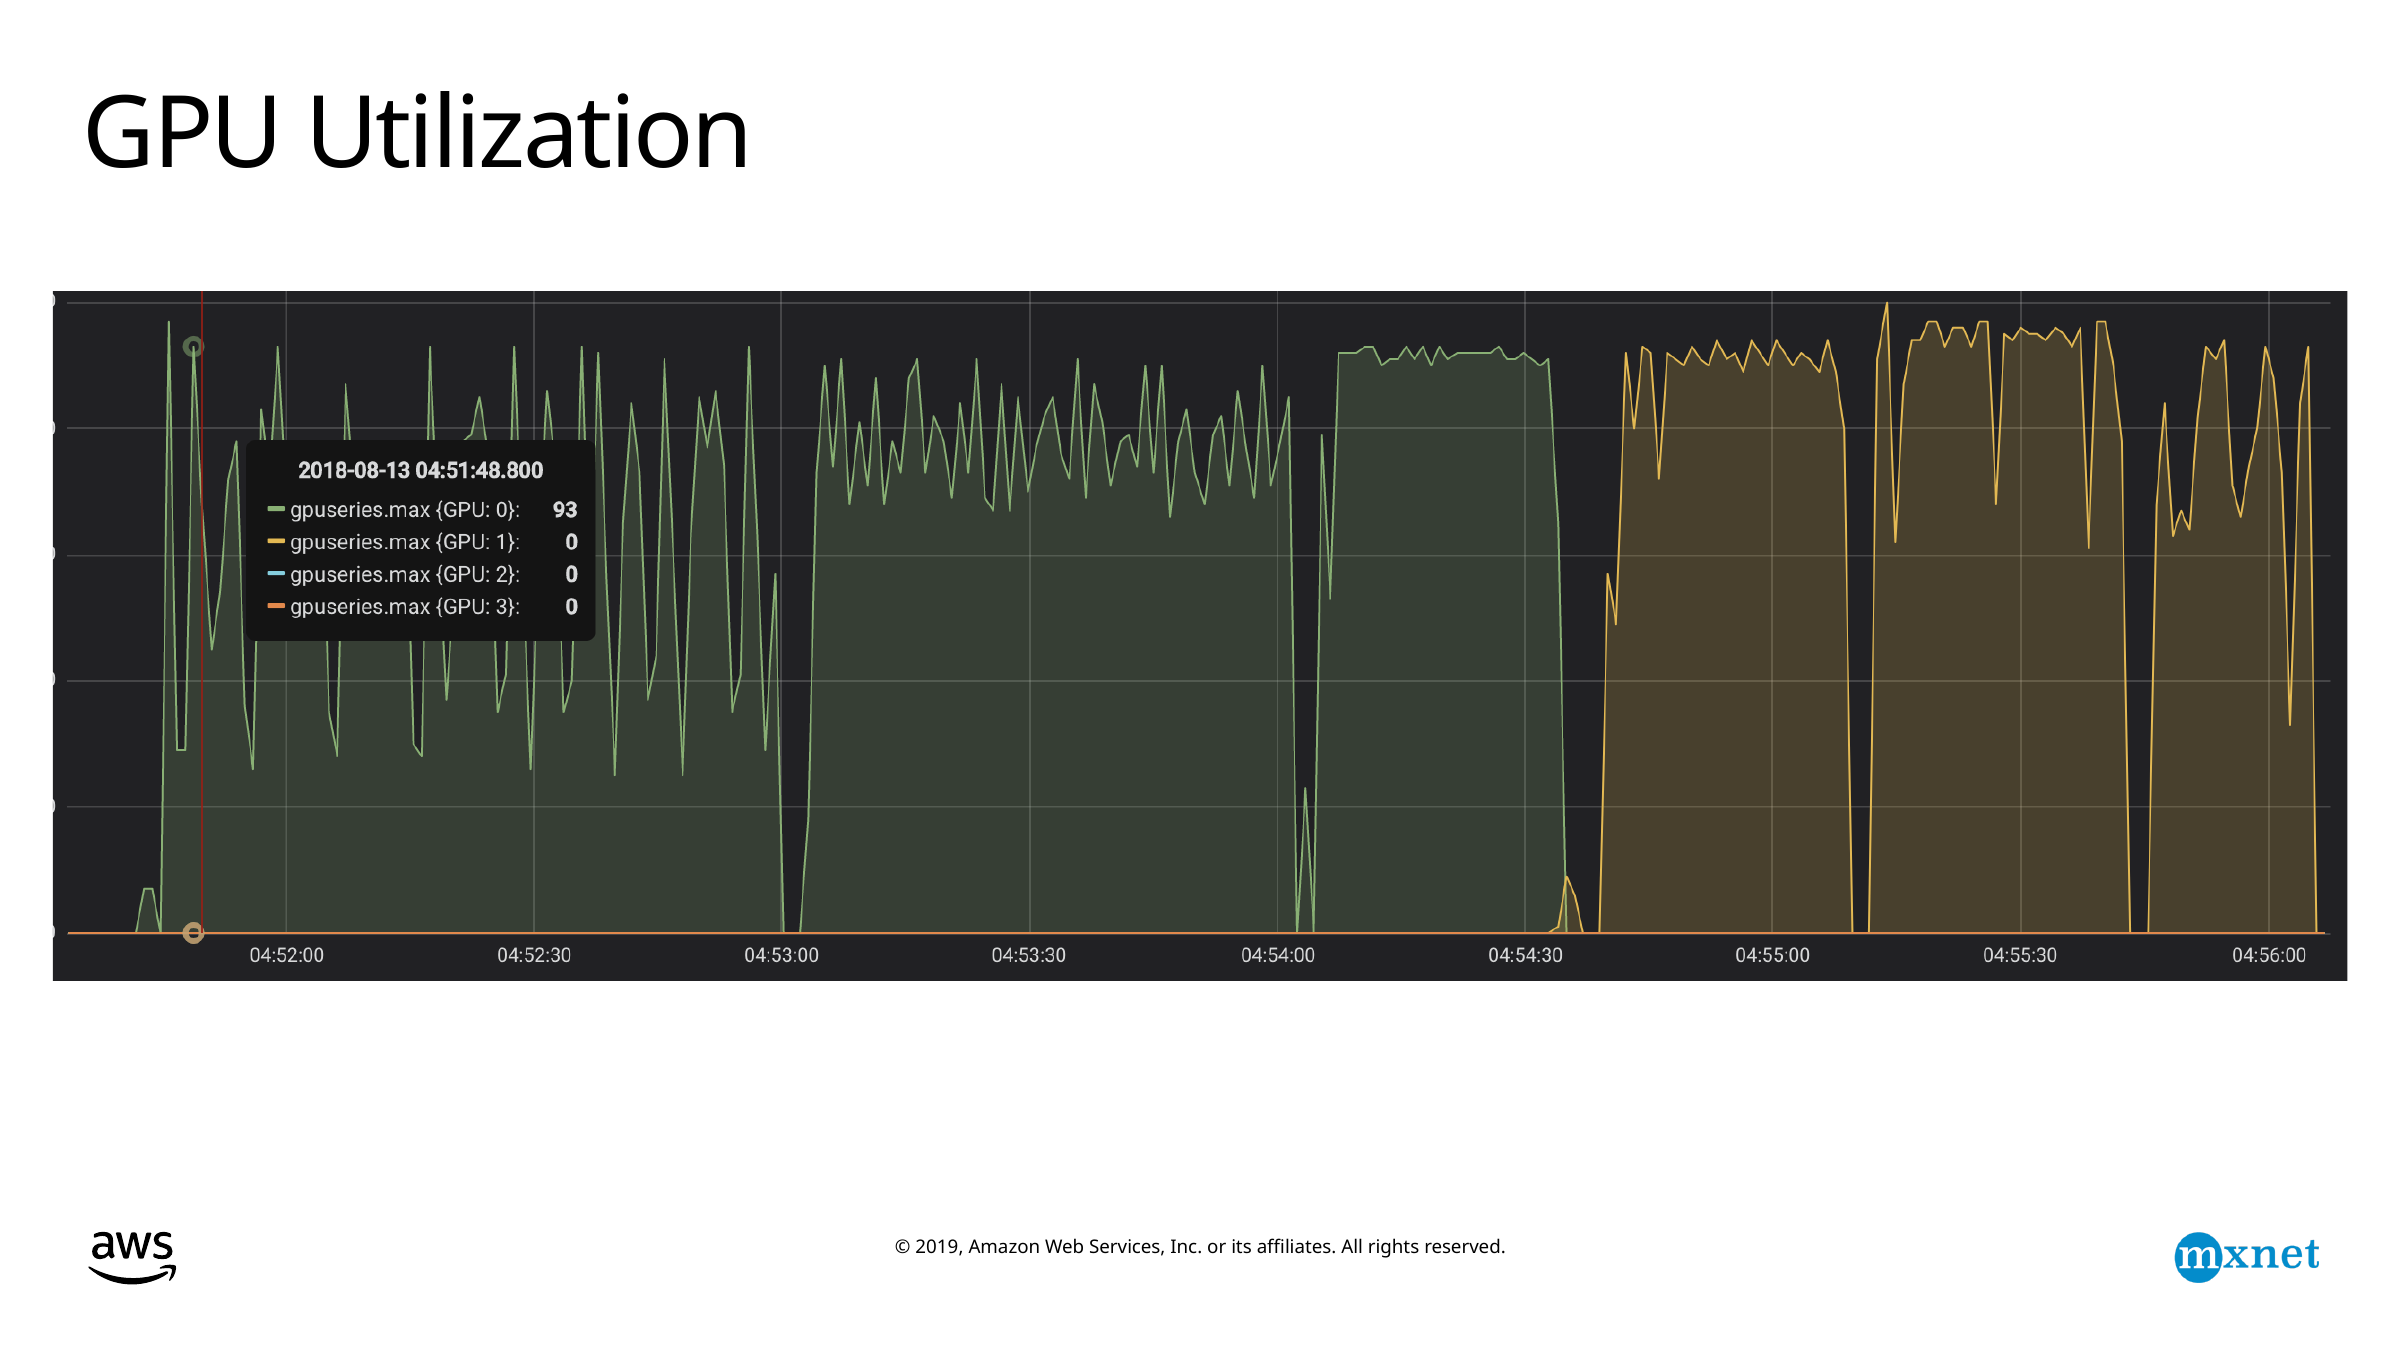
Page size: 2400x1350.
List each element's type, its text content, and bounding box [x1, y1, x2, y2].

picture [2205, 1248, 2218, 1268]
picture [2180, 1248, 2190, 1268]
picture [2315, 1250, 2319, 1265]
picture [2174, 1231, 2319, 1284]
title GPU Utilization [52, 56, 2348, 235]
picture [2193, 1248, 2203, 1268]
picture [52, 291, 2348, 981]
